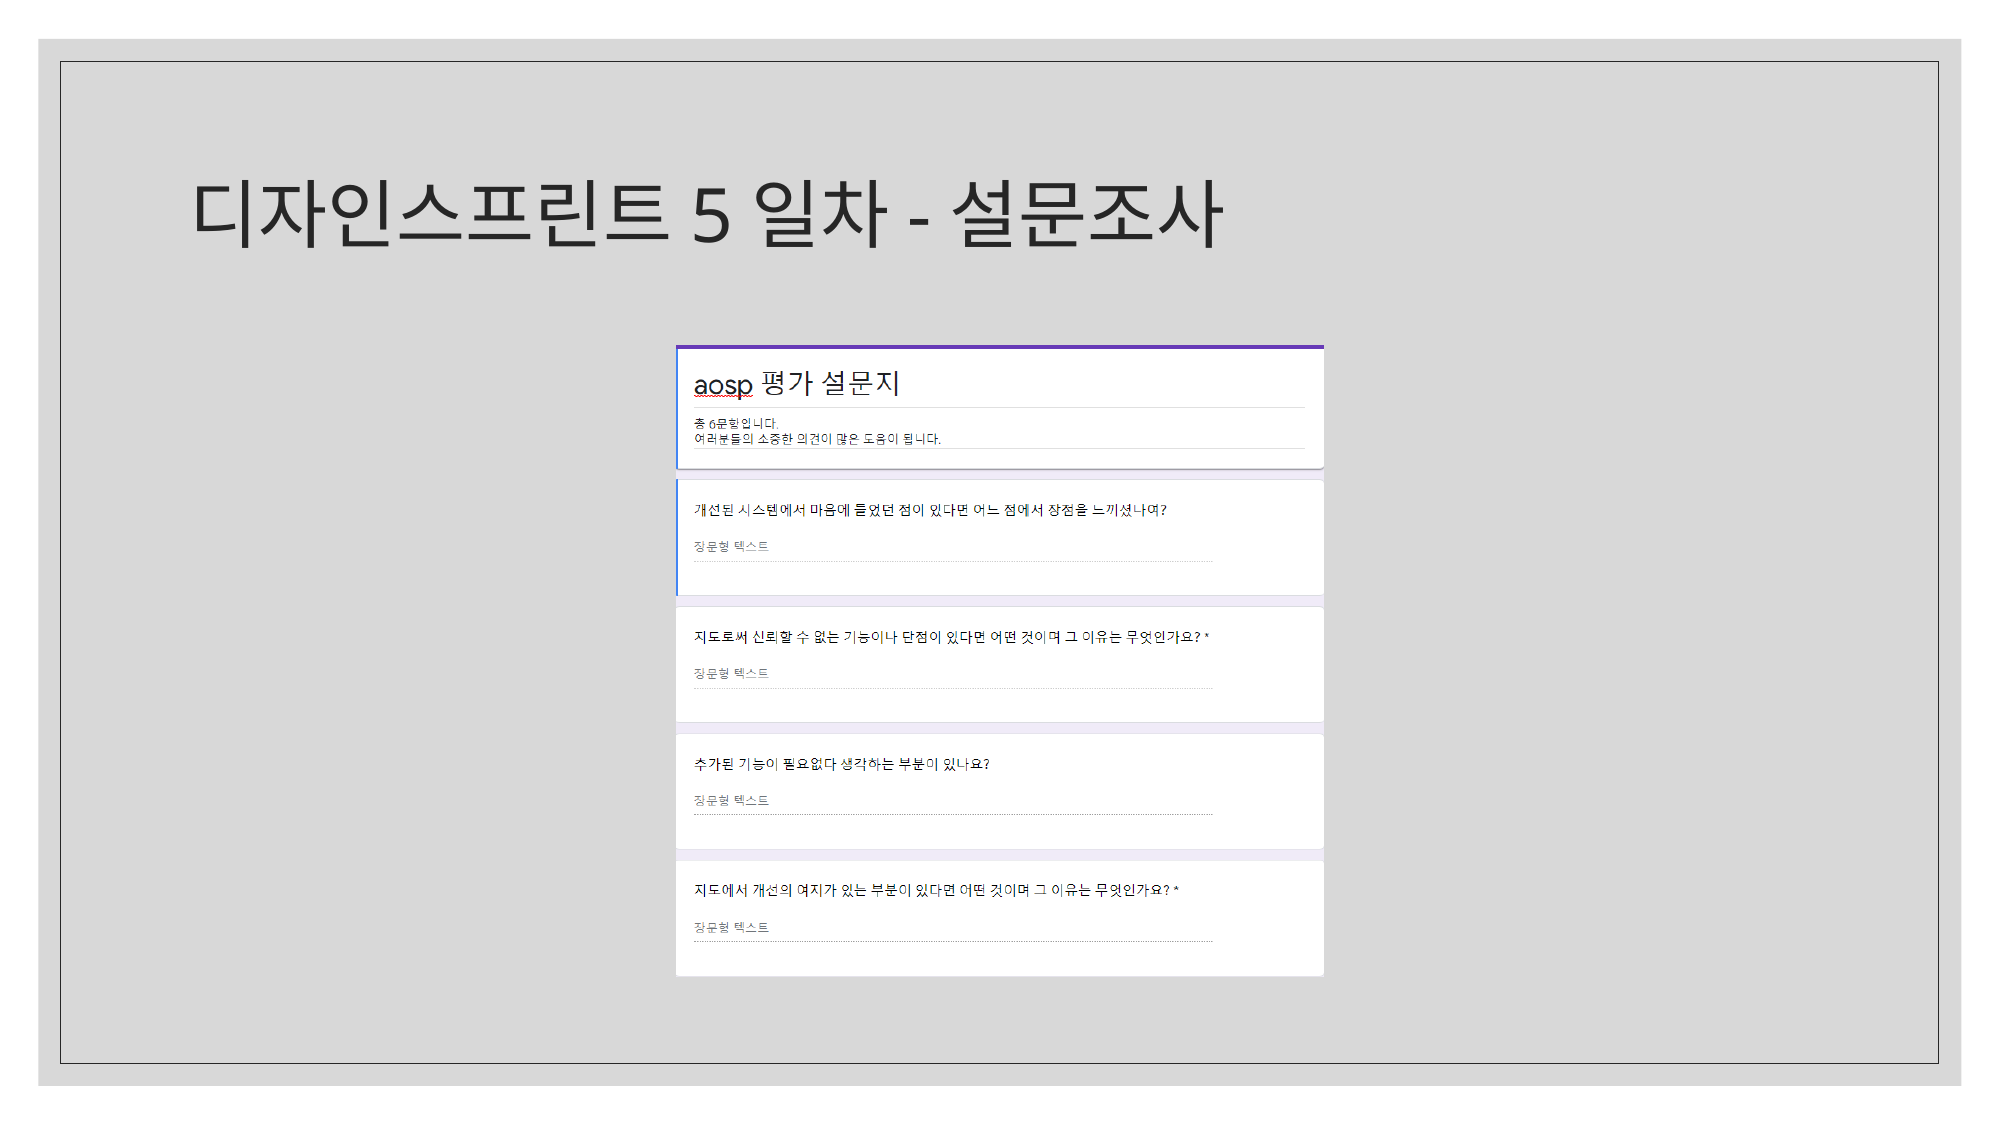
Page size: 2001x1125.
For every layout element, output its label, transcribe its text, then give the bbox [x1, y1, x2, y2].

text_box 디자인스프린트5일차-설문조사 [174, 105, 1825, 331]
picture [676, 344, 1324, 977]
